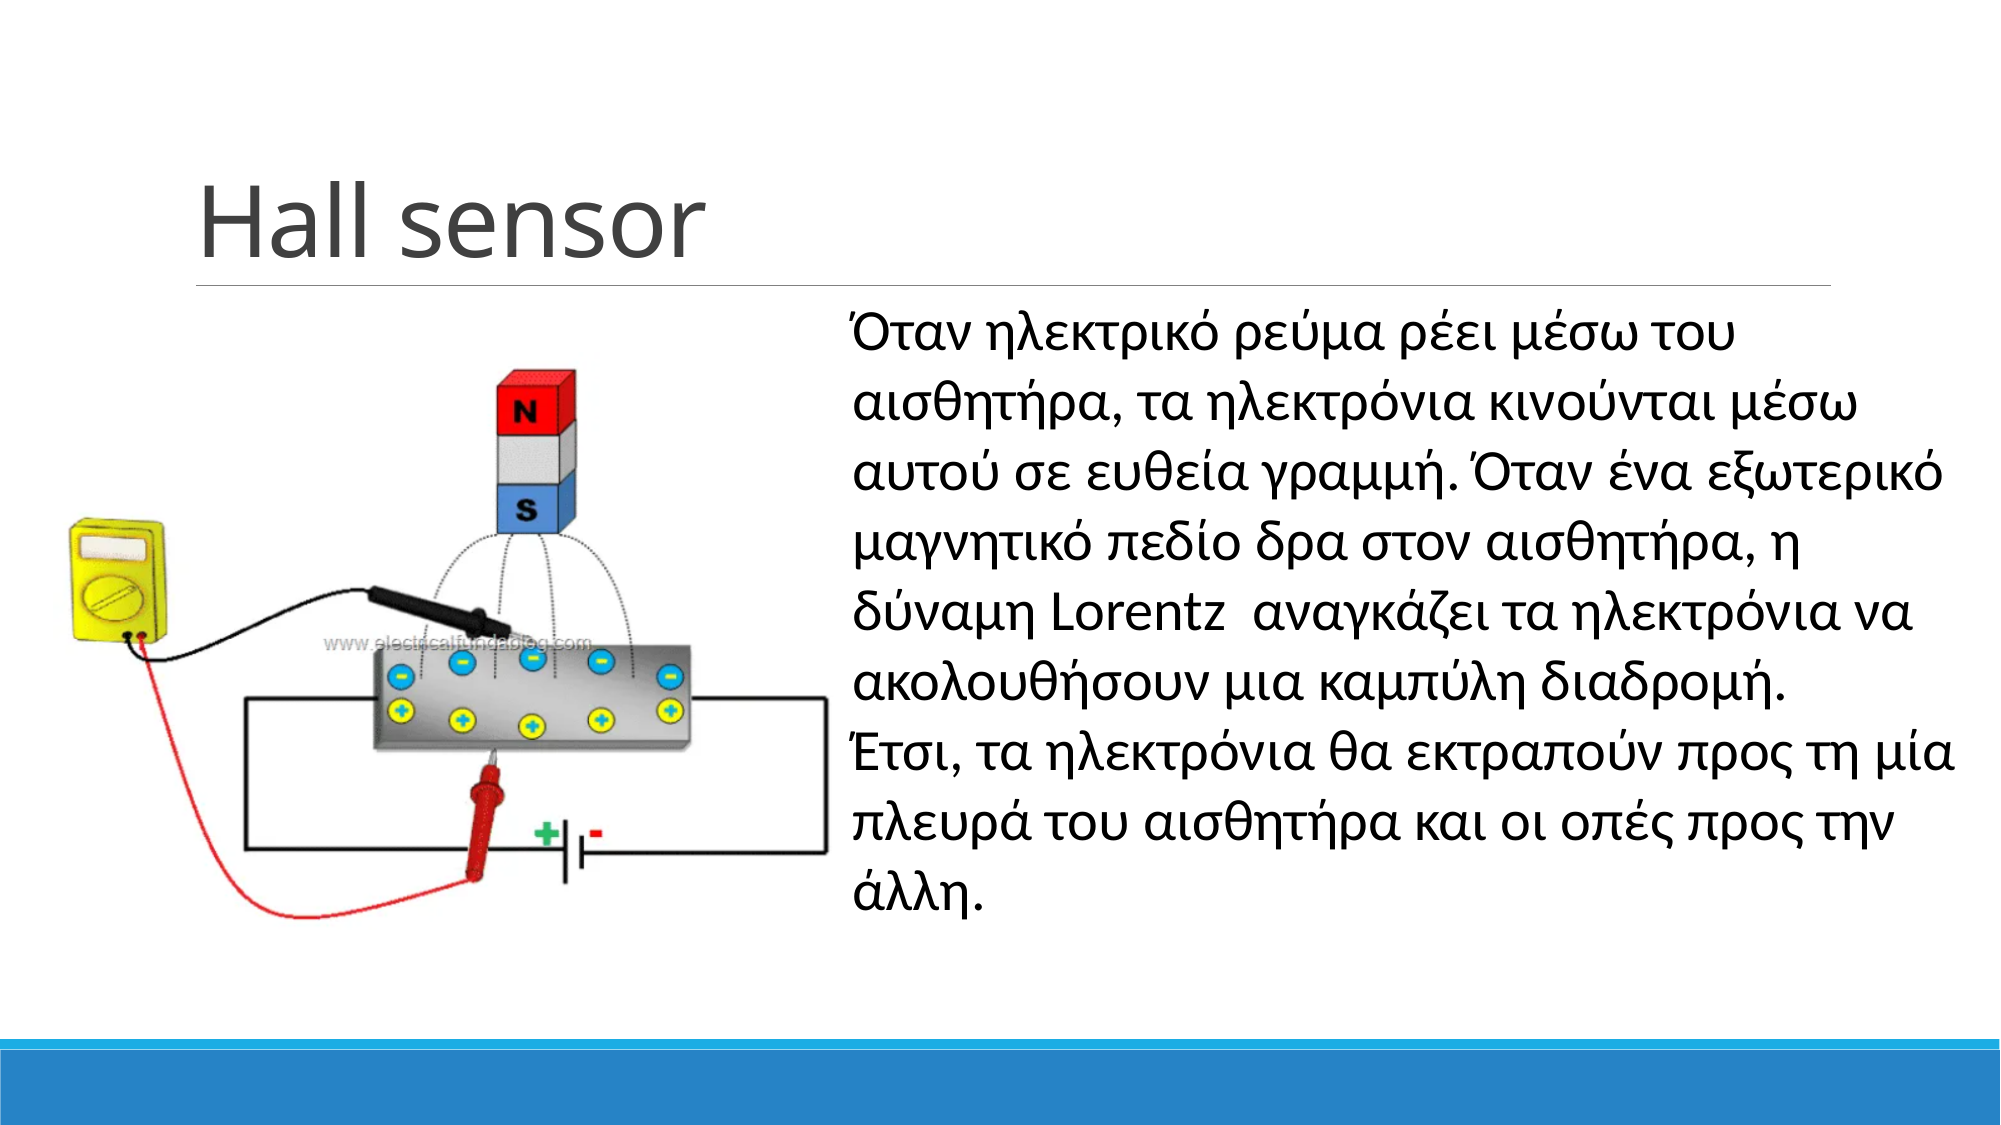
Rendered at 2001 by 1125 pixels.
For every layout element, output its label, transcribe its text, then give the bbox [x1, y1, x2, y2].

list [29, 351, 864, 931]
title Hall sensor [180, 47, 1830, 285]
text_box Όταν ηλεκτρικό ρεύμα ρέει μέσω του αισθητήρα, τα ηλεκτρόνια κινούνται μέσω αυτού σε ευθεία γραμμή. Όταν ένα εξωτερικό μαγνητικό πεδίο δρα στον αισθητήρα, η δύναμη Lorentz αναγκάζει τα ηλεκτρόνια να ακολουθήσουν μια καμπύλη διαδρομή. Έτσι, τα ηλεκτρόνια θα εκτραπούν προς τη μία πλευρά του αισθητήρα και οι οπές προς την άλλη. [837, 284, 1990, 1000]
